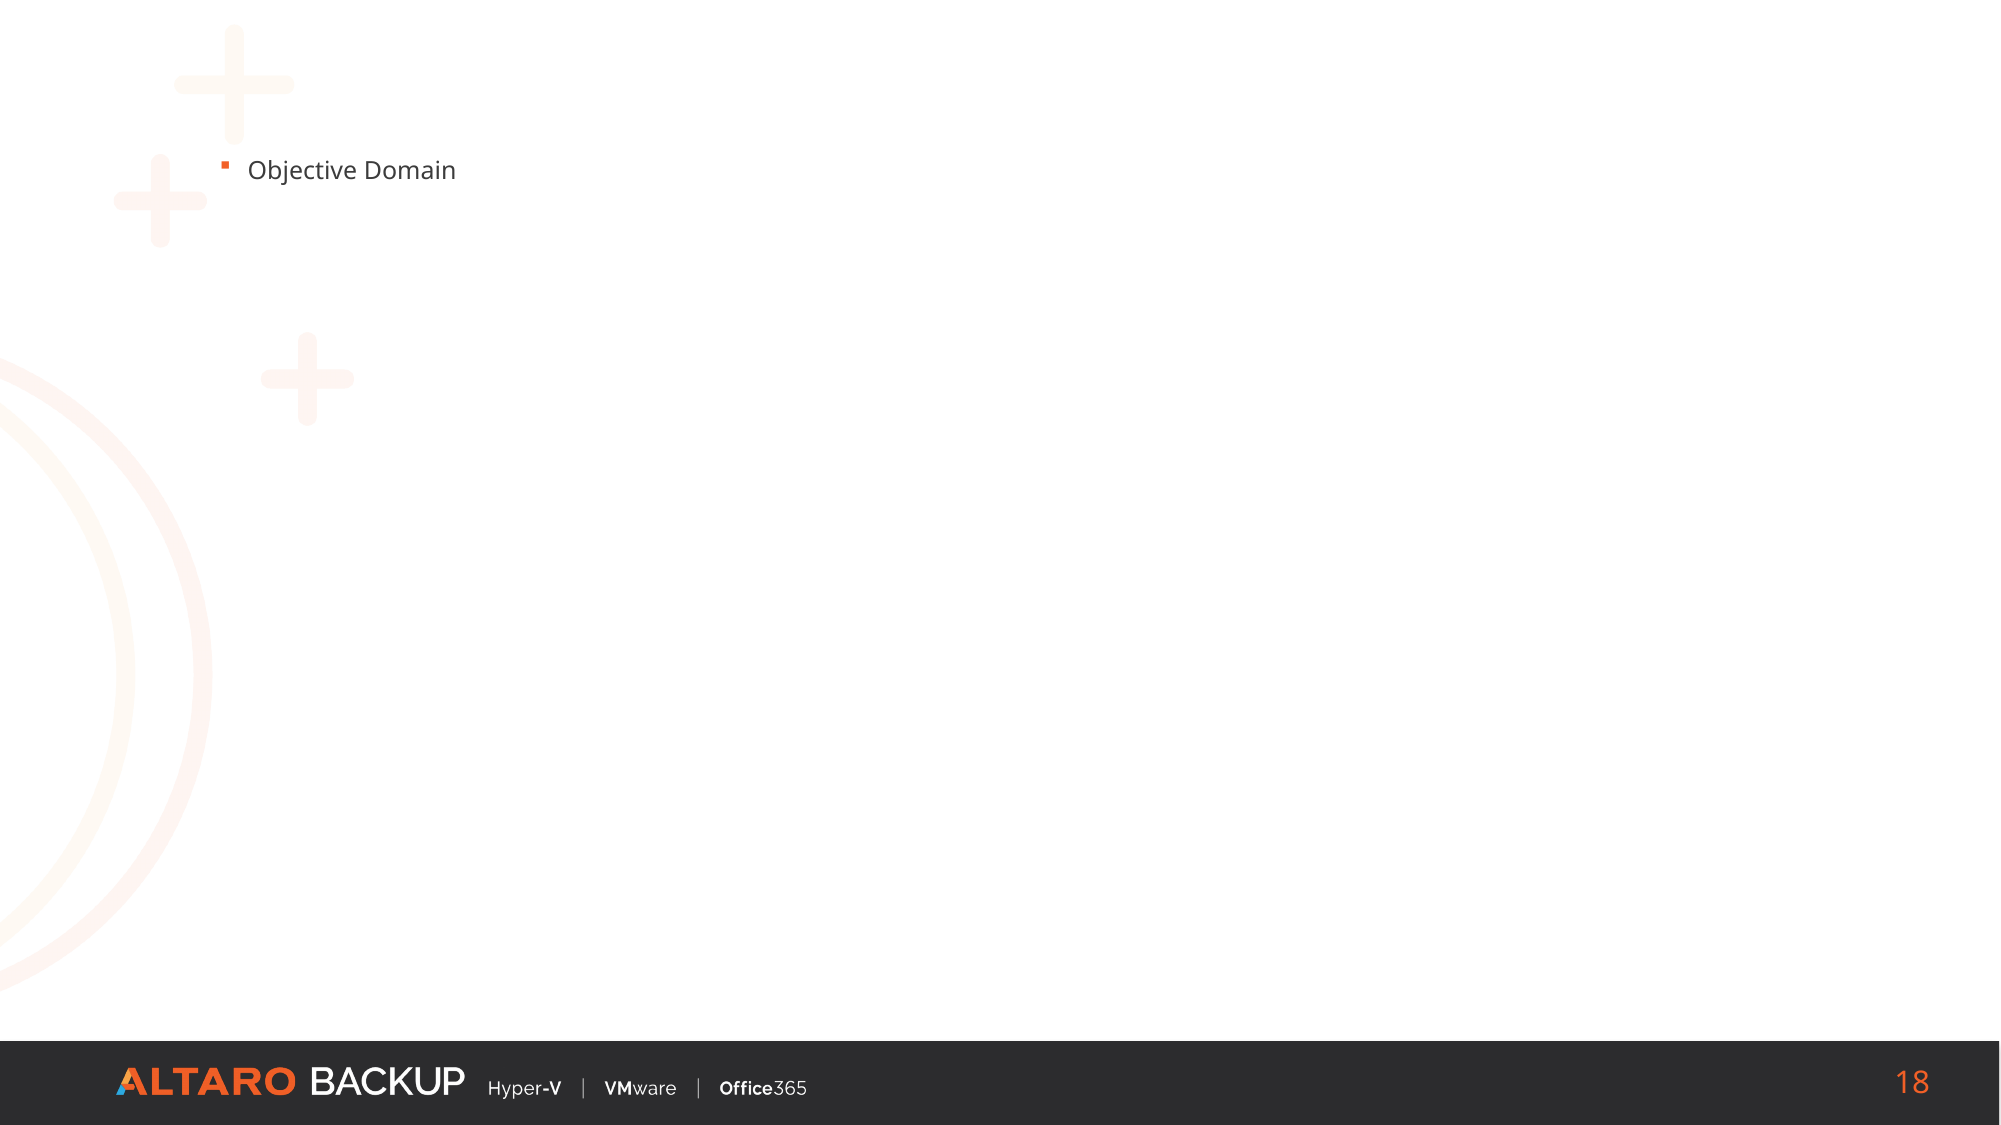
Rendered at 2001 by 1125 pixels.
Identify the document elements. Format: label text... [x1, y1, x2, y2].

picture [116, 1067, 806, 1099]
list Objective Domain [204, 146, 1788, 206]
